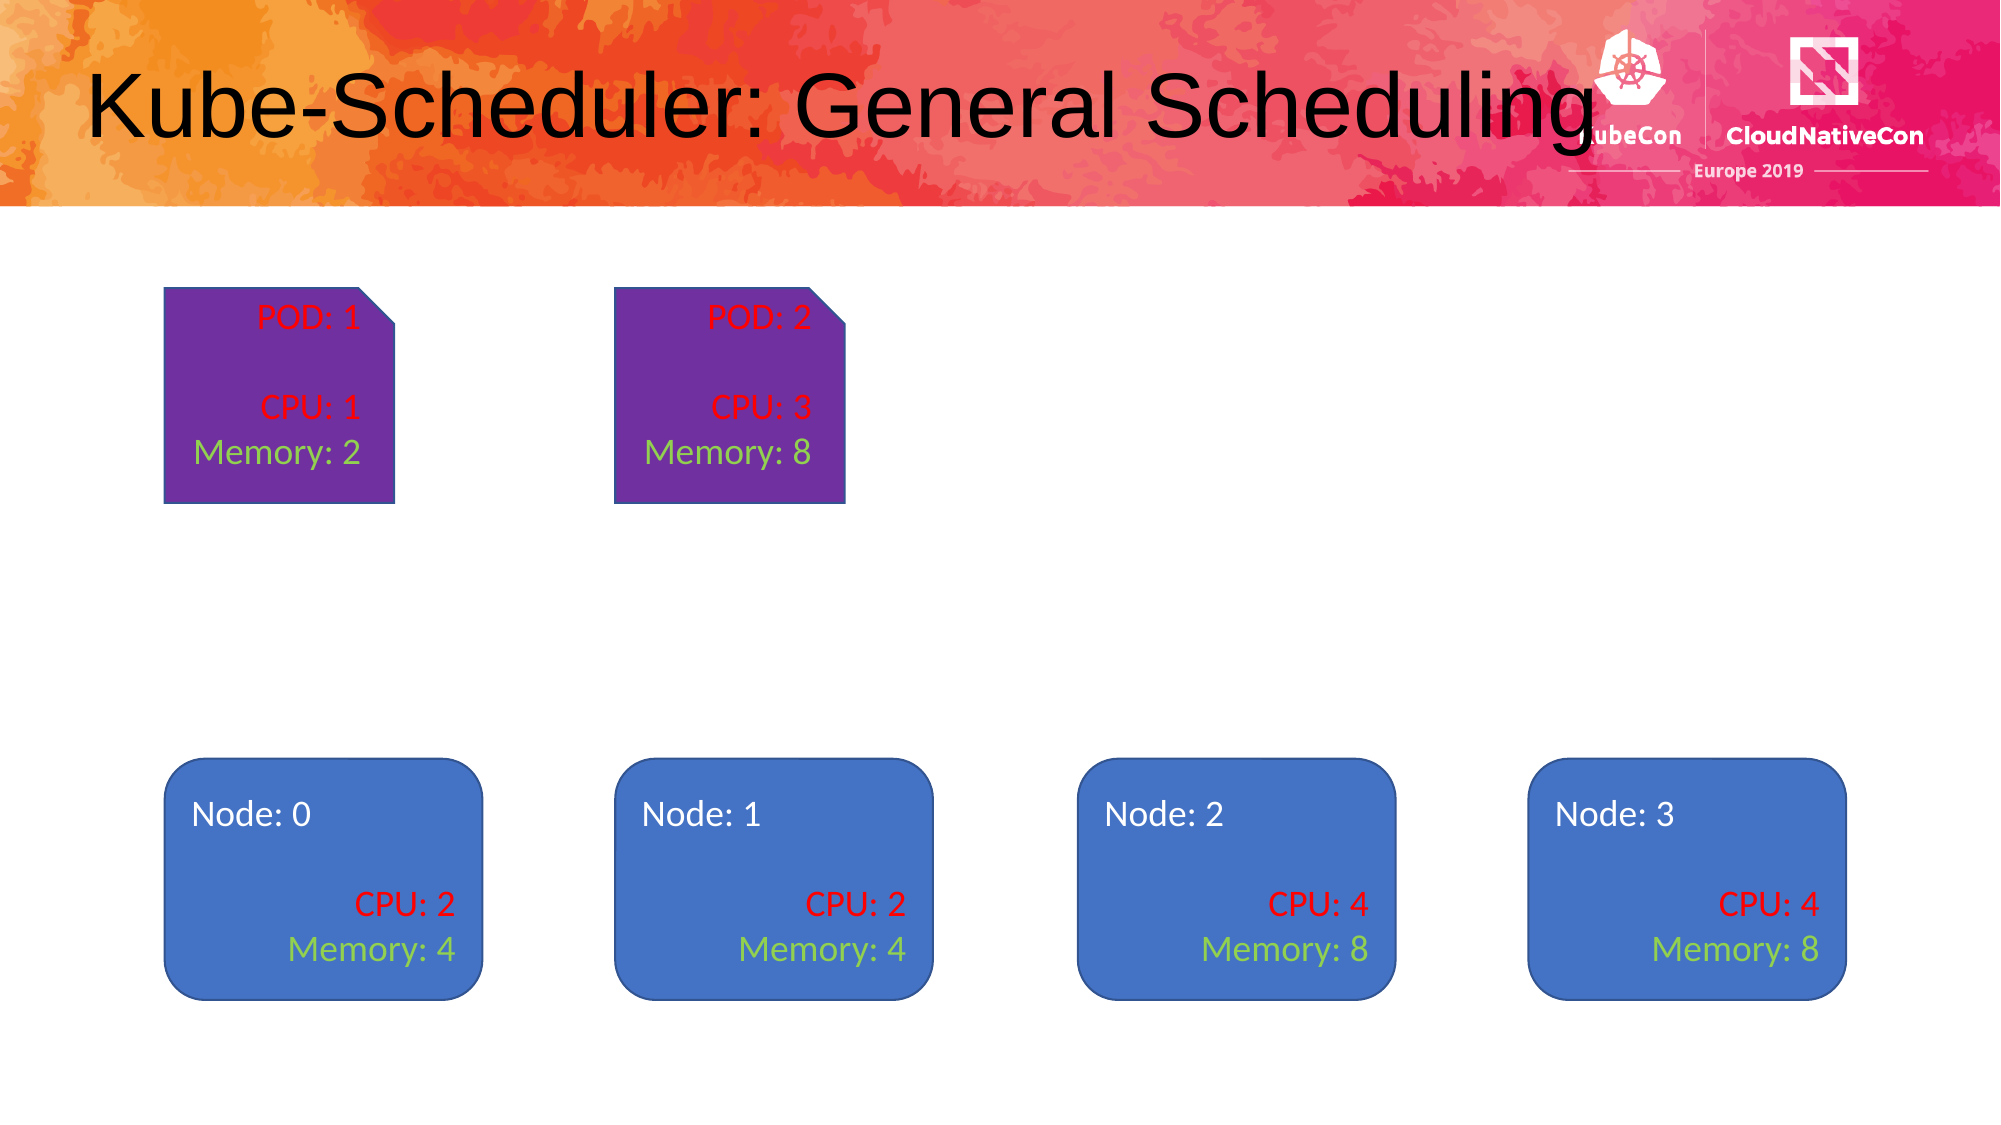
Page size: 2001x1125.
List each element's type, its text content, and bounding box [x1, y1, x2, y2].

text_box POD: 2 CPU: 3 Memory: 8 [614, 287, 846, 504]
text_box POD: 1 CPU: 1 Memory: 2 [163, 287, 396, 504]
picture [0, 0, 2000, 1125]
text_box Node: 1 CPU: 2 Memory: 4 [614, 757, 934, 1001]
text_box Node: 0 CPU: 2 Memory: 4 [163, 757, 484, 1001]
text_box Node: 3 CPU: 4 Memory: 8 [1527, 757, 1848, 1001]
text_box Node: 2 CPU: 4 Memory: 8 [1076, 757, 1397, 1001]
title Kube-Scheduler: General Scheduling [70, 0, 1796, 217]
